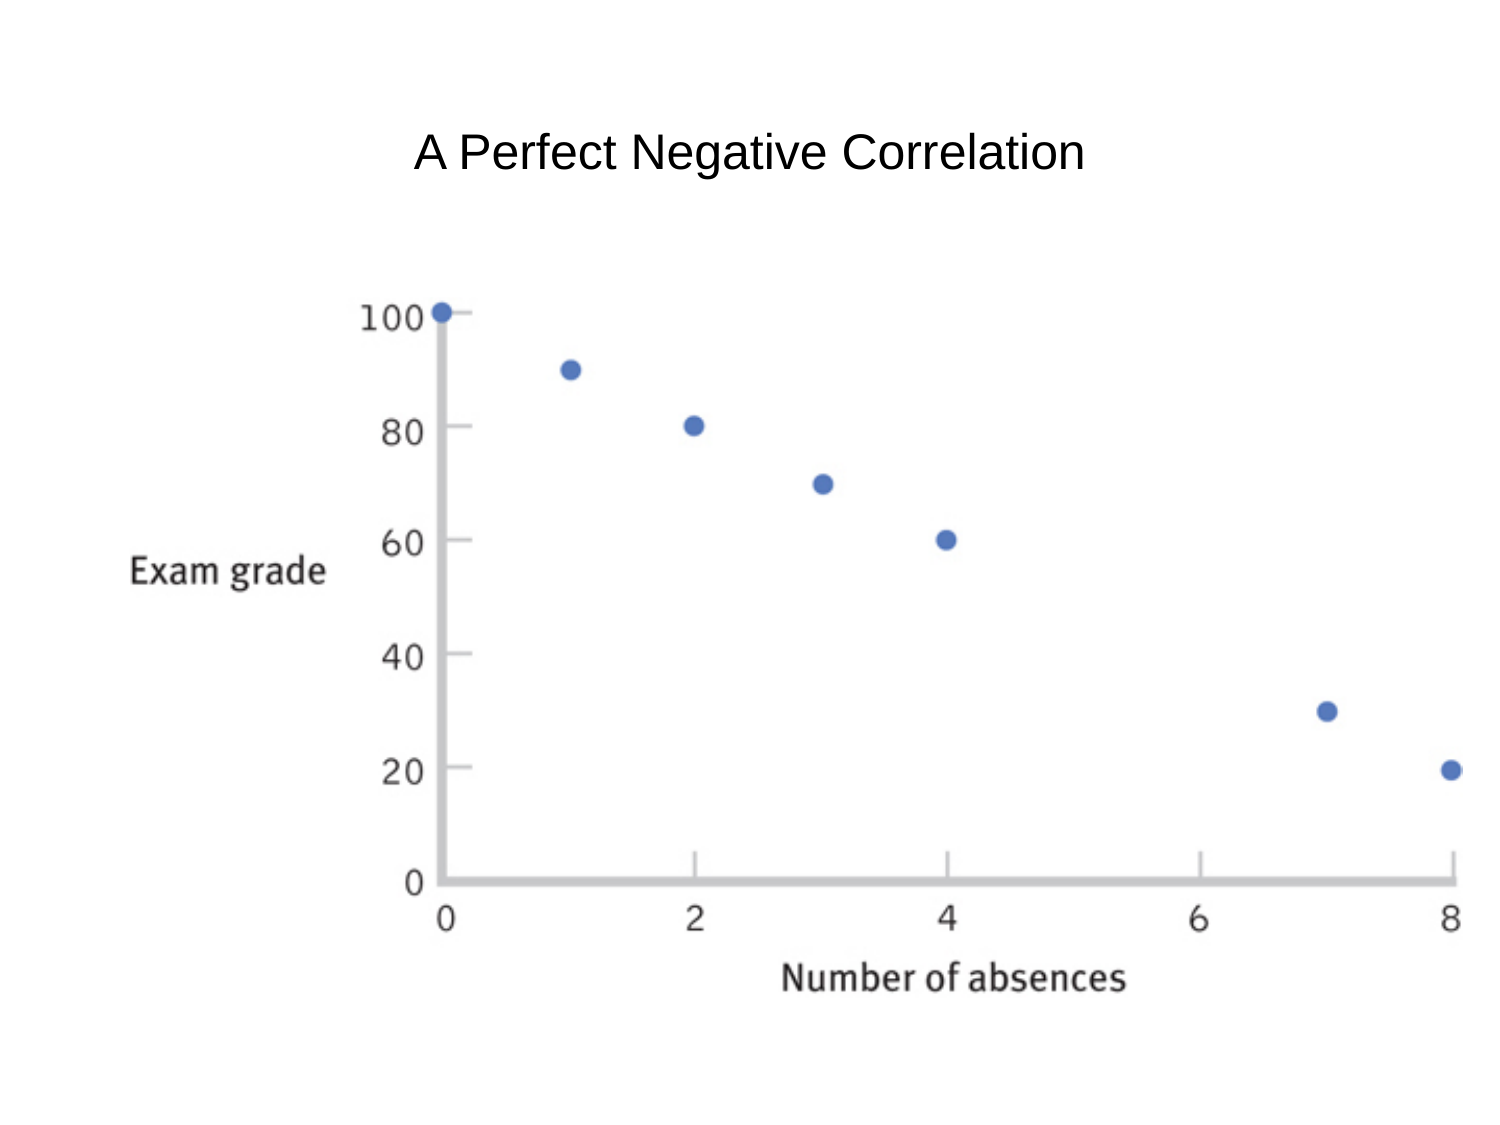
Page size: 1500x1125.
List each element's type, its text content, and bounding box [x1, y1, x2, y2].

picture [128, 297, 1463, 1001]
text_box A Perfect Negative Correlation [125, 112, 1375, 188]
